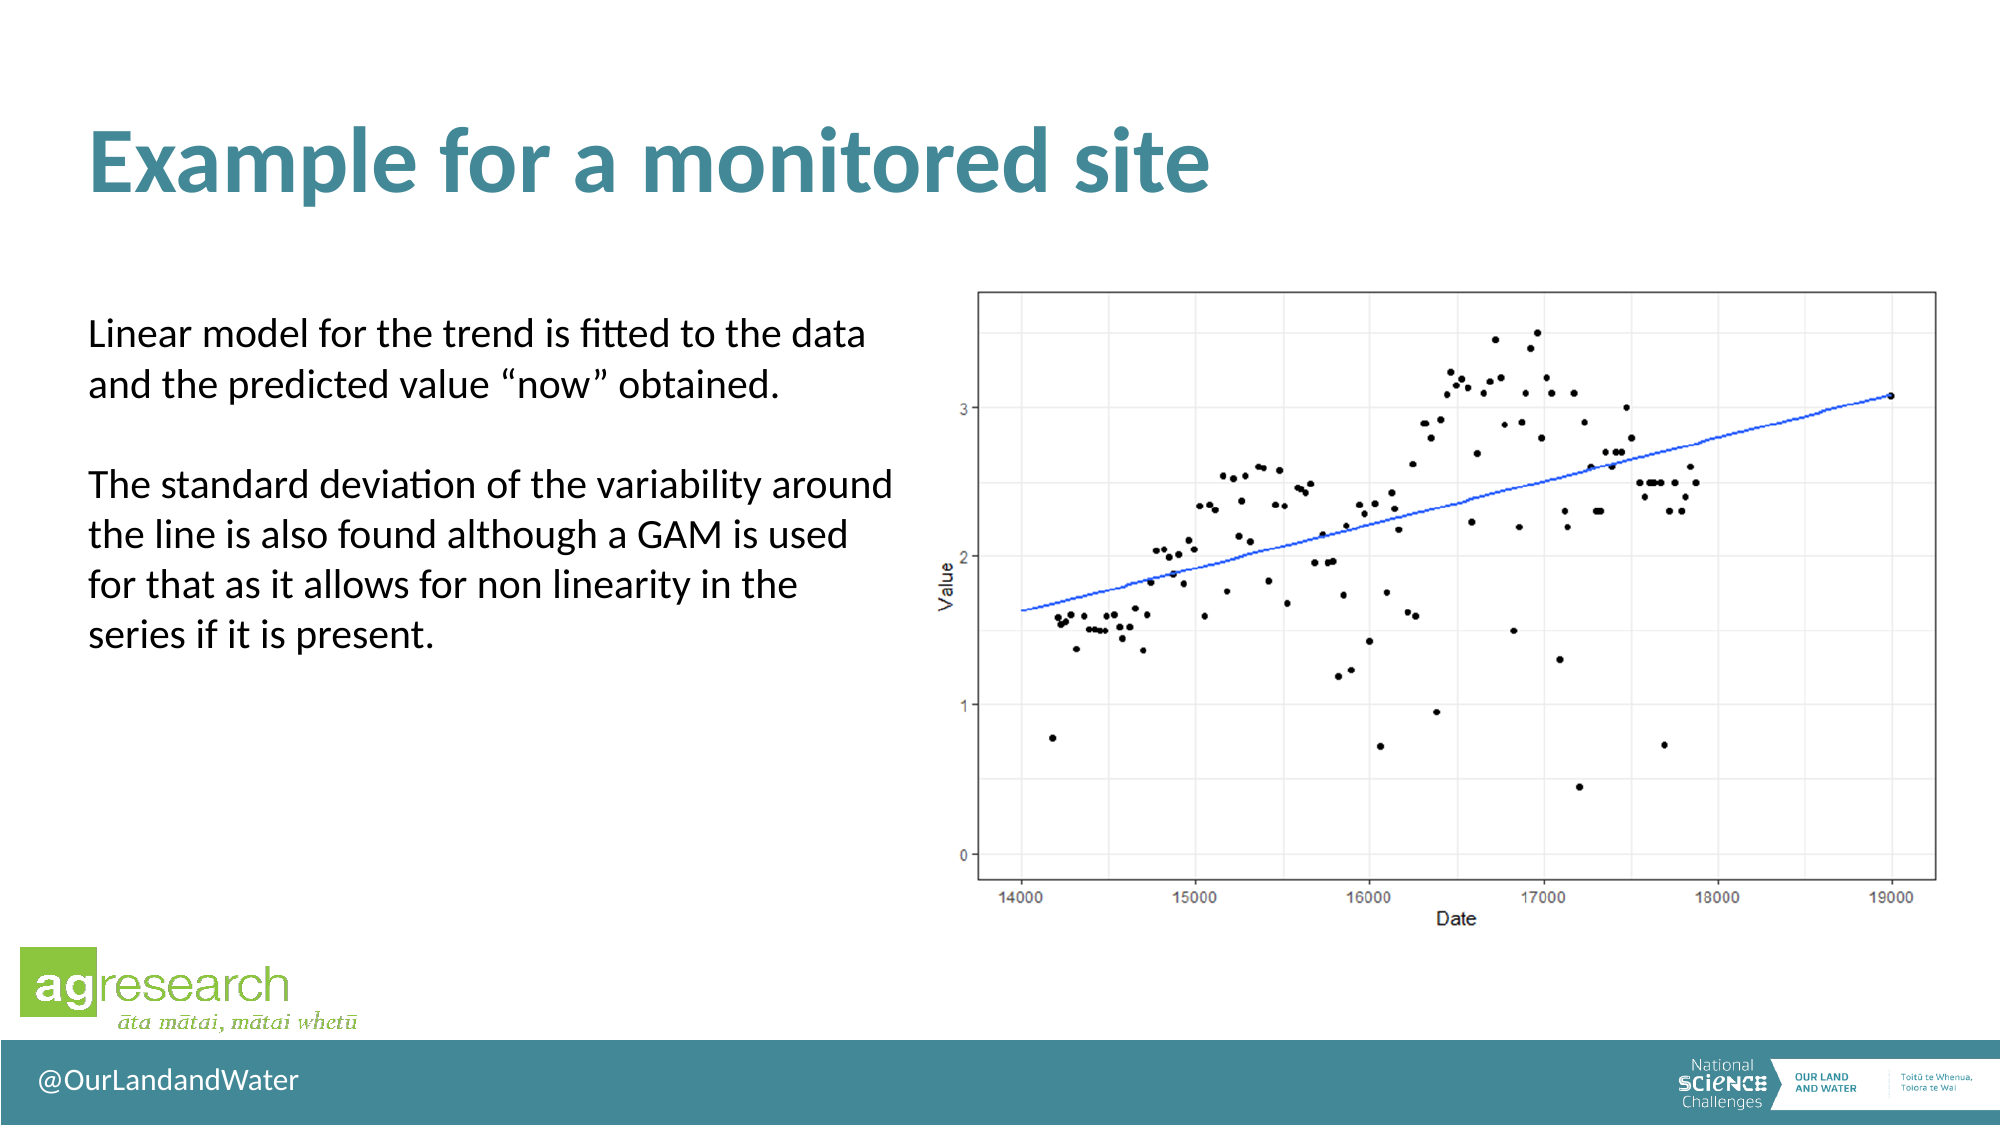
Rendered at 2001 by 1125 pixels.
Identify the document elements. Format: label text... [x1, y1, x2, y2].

text_box Linear model for the trend is fitted to the data and the predicted value “now” obtained. The standard deviation of the variability around the line is also found although a GAM is used for that as it allows for non linearity in the series if it is present. [73, 298, 917, 664]
text_box Example for a monitored site [73, 90, 1410, 219]
picture [20, 947, 357, 1033]
picture [1, 1040, 2000, 1125]
picture [926, 282, 1945, 938]
